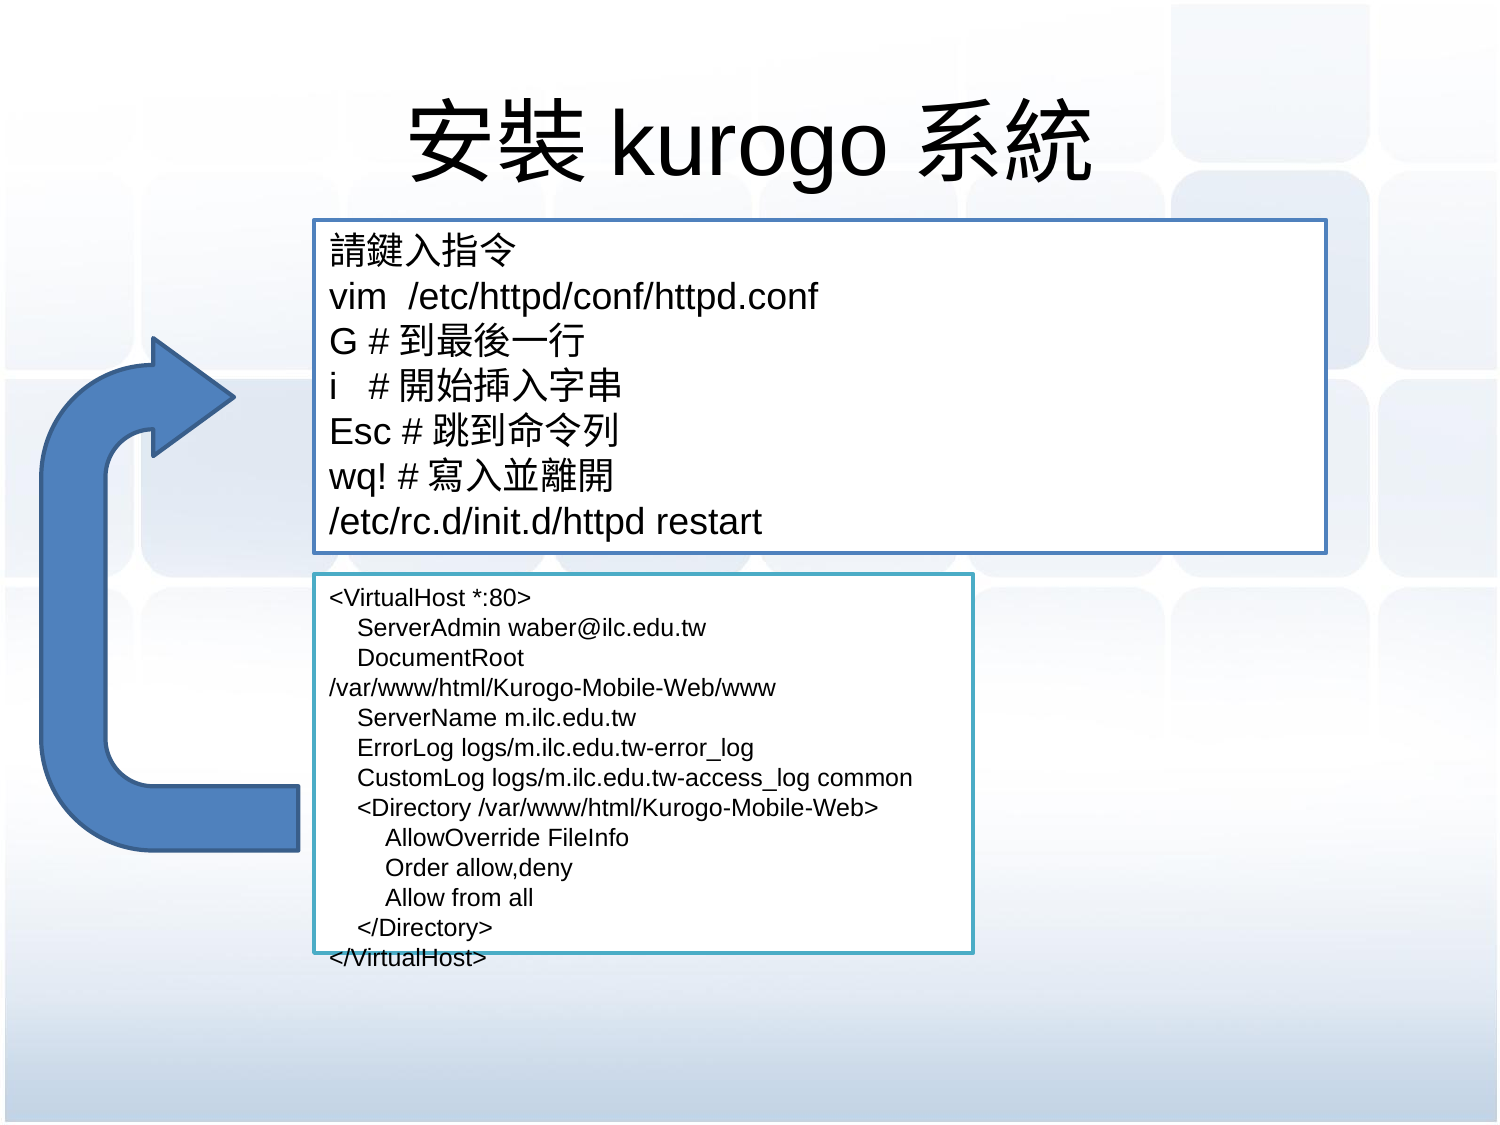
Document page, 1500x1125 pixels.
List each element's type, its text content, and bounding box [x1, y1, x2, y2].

title 安裝kurogo系統 [75, 45, 1425, 233]
text_box 請鍵入指令 vim /etc/httpd/conf/httpd.conf G #到最後一行 i #開始揷入字串 Esc #跳到命令列 wq! #寫入並離開 /etc/rc.d/init.d/httpd restart [314, 219, 1327, 554]
text_box <VirtualHost *:80> ServerAdmin waber@ilc.edu.tw DocumentRoot /var/www/html/Kurogo-Mobile-Web/www ServerName m.ilc.edu.tw ErrorLog logs/m.ilc.edu.tw-error_log CustomLog logs/m.ilc.edu.tw-access_log common <Directory /var/www/html/Kurogo-Mobile-Web> AllowOverride FileInfo Order allow,deny Allow from all </Directory> </VirtualHost> [314, 574, 974, 953]
picture [0, 0, 1500, 1125]
text_box [41, 338, 299, 851]
